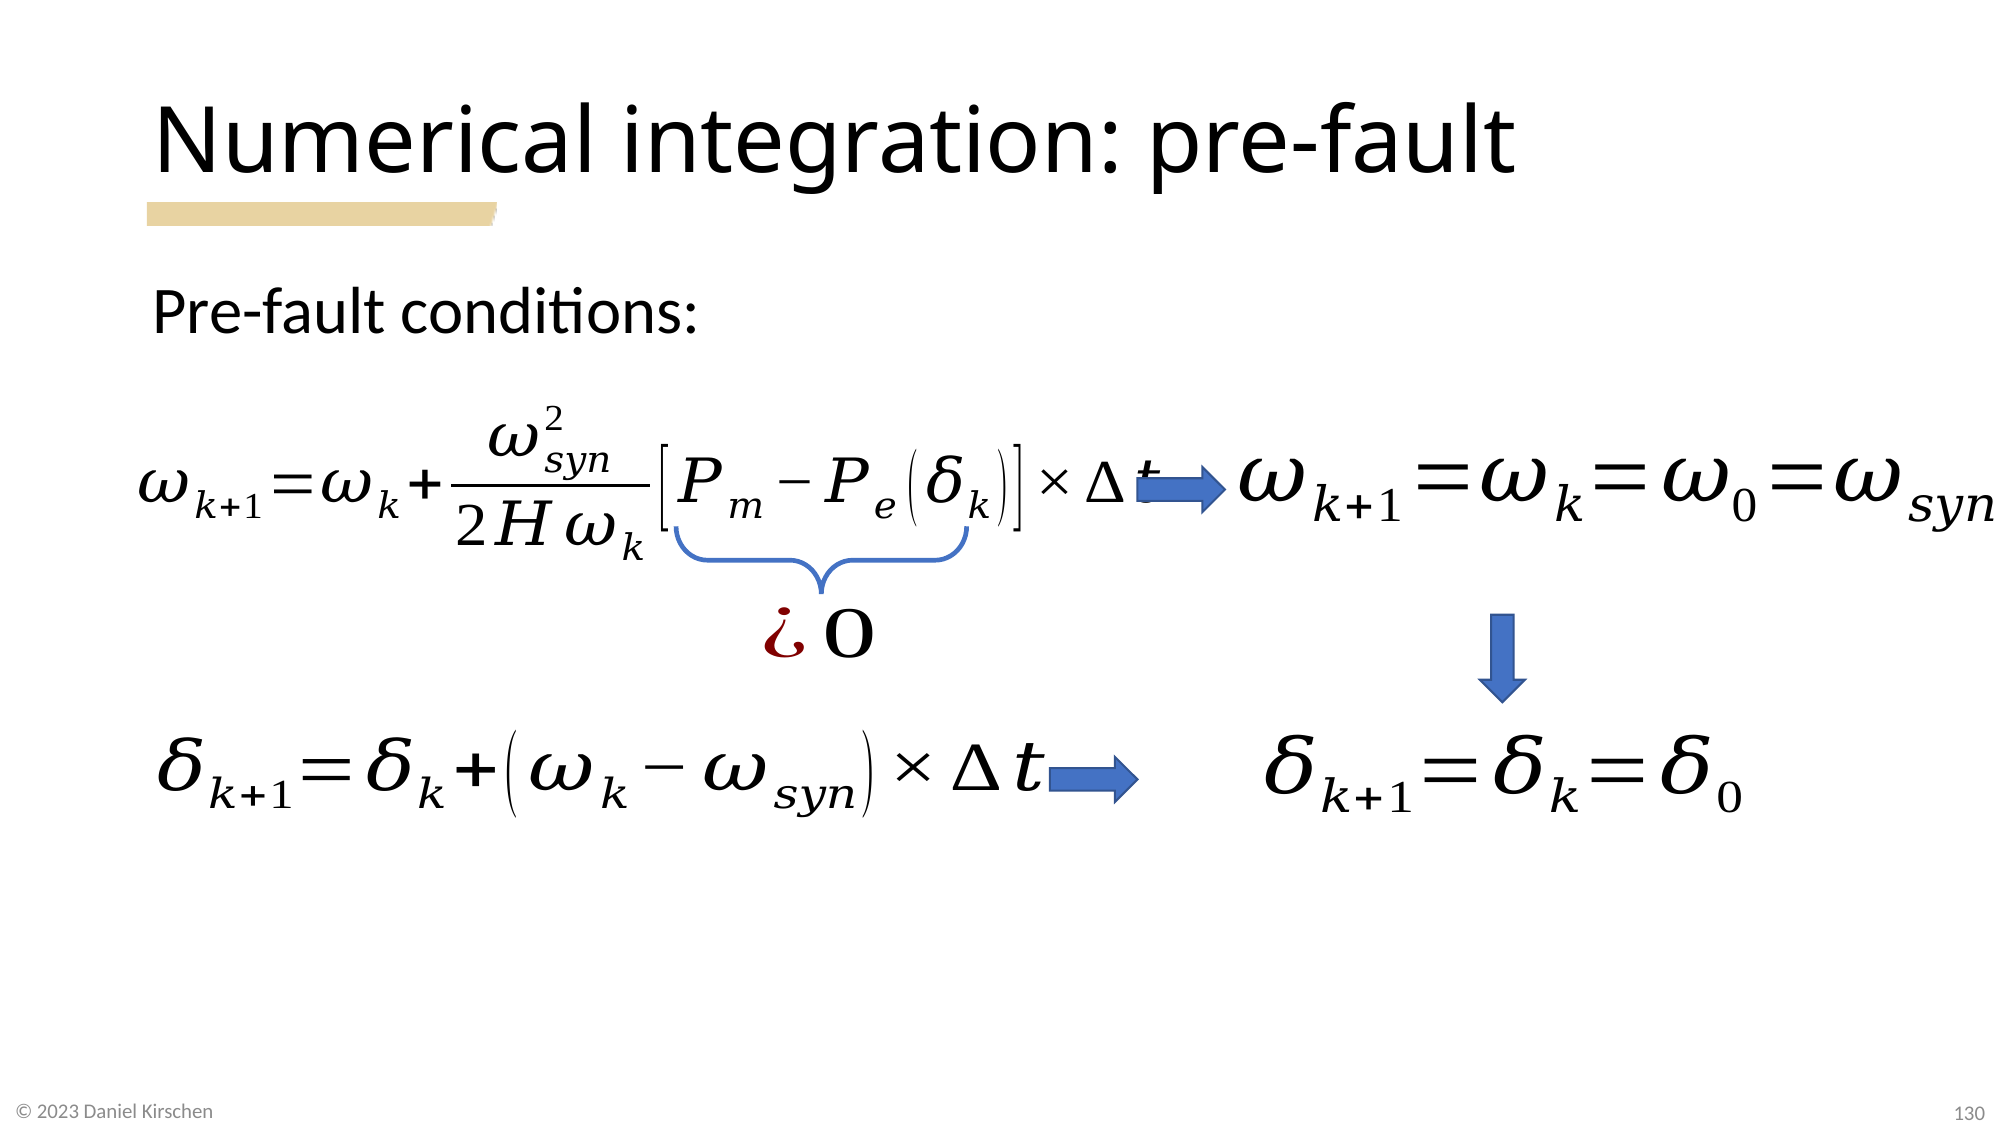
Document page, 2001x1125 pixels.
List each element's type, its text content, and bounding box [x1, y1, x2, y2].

title Numerical integration: pre-fault [137, 59, 1863, 226]
slide_number 130 [1550, 1088, 2000, 1125]
slide_number © 2023 Daniel Kirschen [0, 1094, 546, 1125]
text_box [1137, 430, 2000, 533]
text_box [1049, 614, 1746, 823]
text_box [676, 526, 967, 675]
